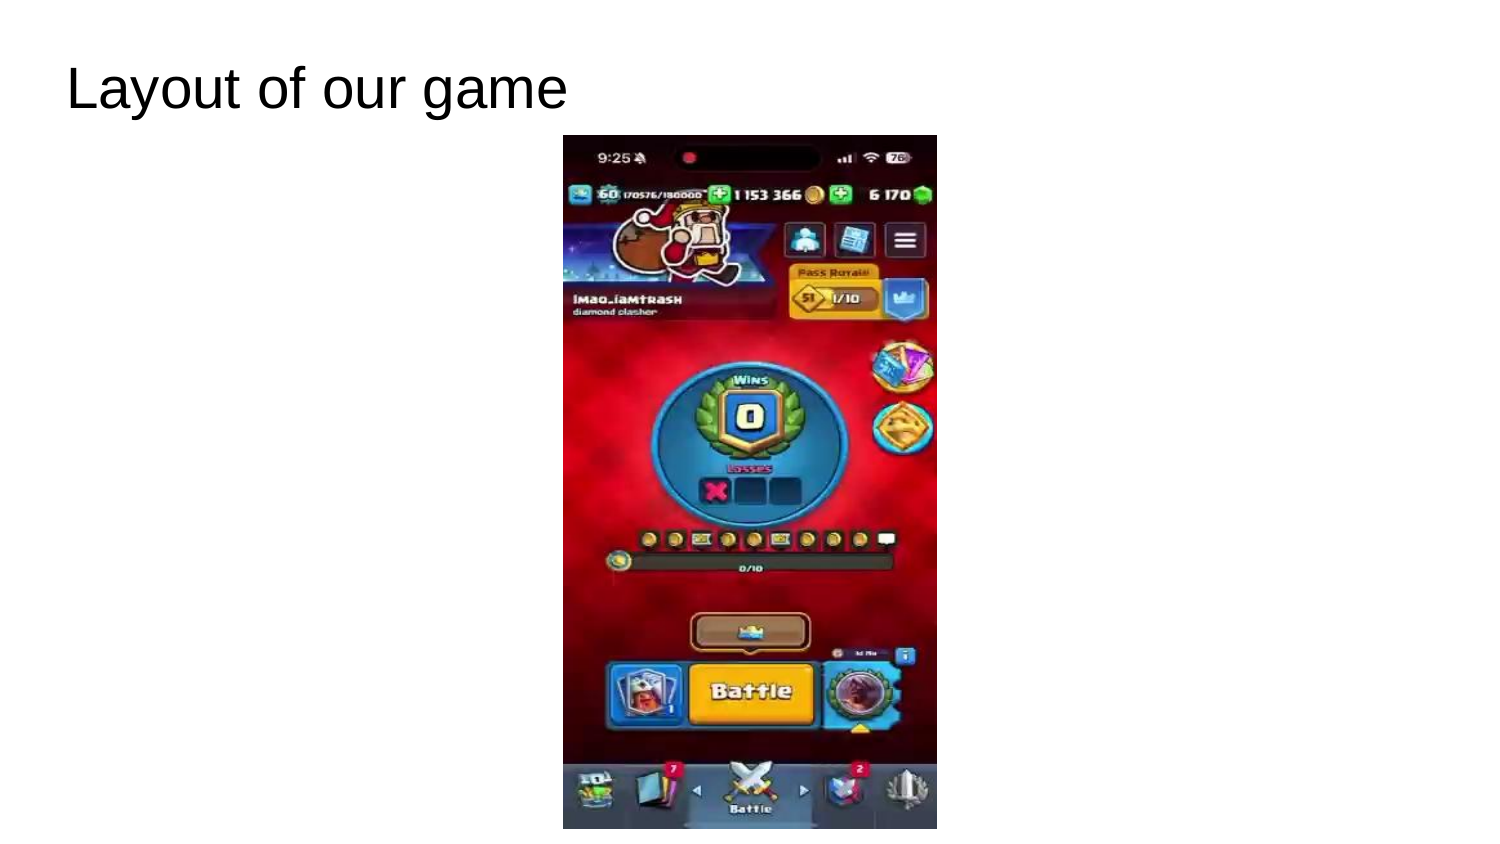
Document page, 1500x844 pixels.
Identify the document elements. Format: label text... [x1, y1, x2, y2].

picture [562, 135, 937, 829]
title Layout of our game [51, 35, 1449, 206]
